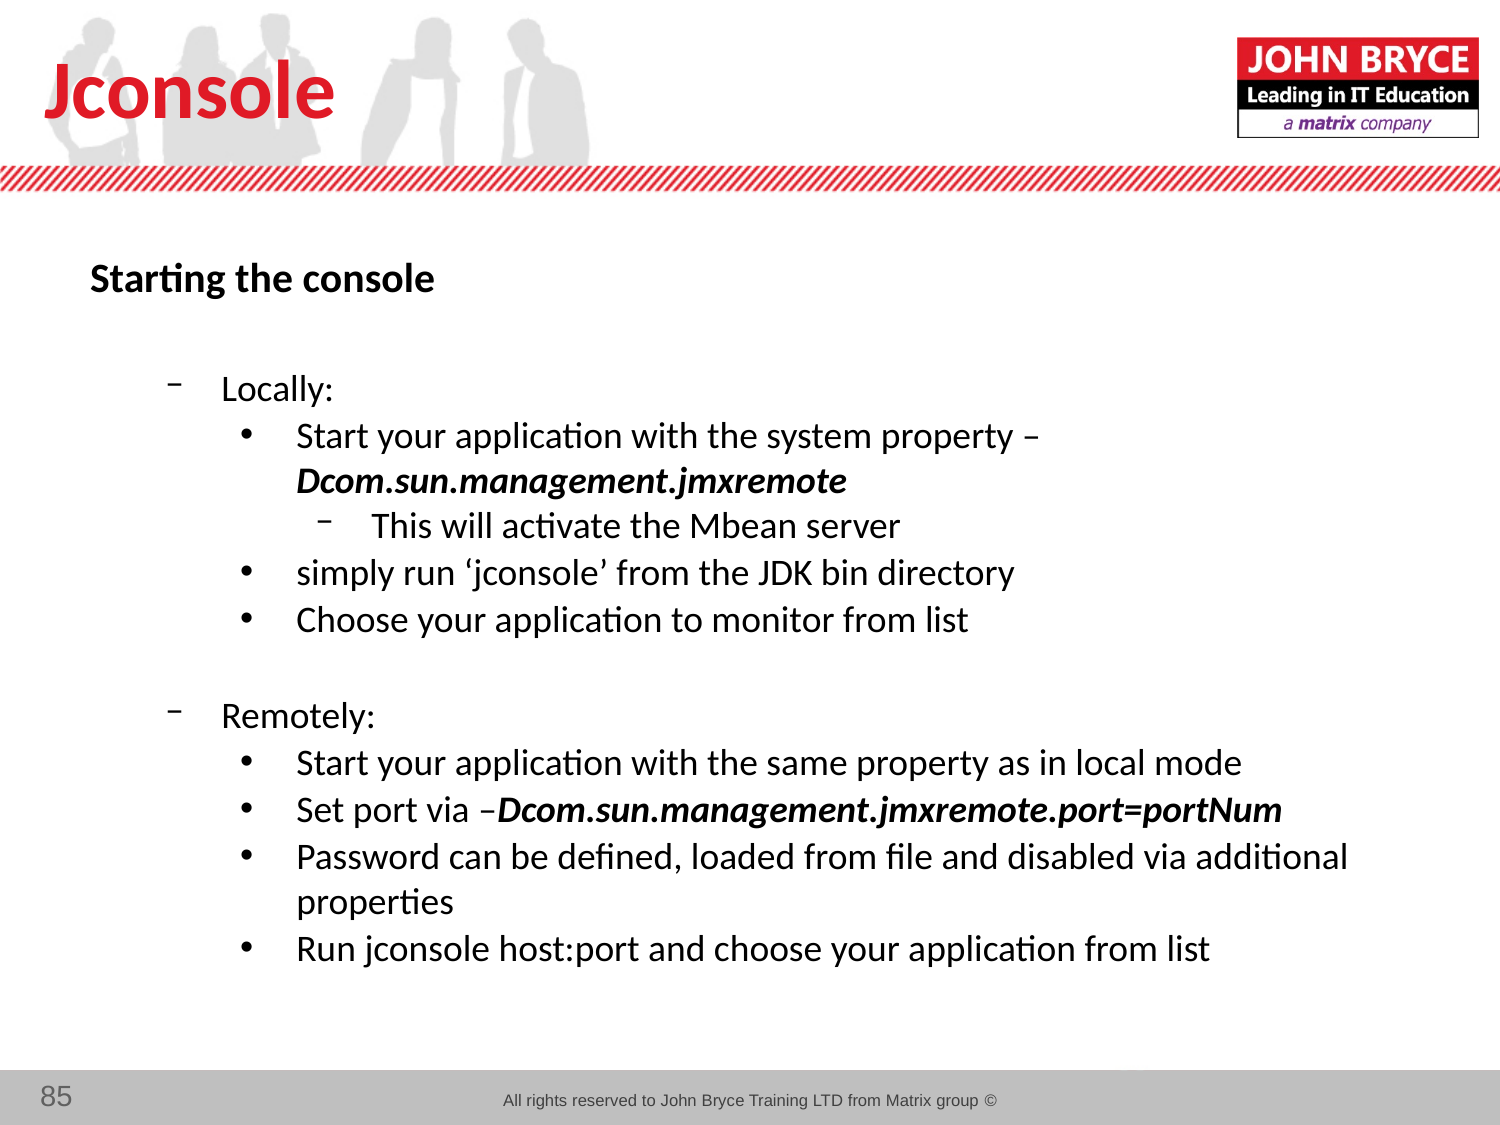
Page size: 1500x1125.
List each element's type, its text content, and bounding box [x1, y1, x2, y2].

title Jconsole [29, 21, 1235, 150]
list Starting the console Locally: Start your application with the system property –Dcom.sun.management.jmxremote This will activate the Mbean server simply run ‘jconsole’ from the JDK bin directory Choose your application to monitor from list Remotely: Start your application with the same property as in local mode Set port via –Dcom.sun.management.jmxremote.port=portNum Password can be defined, loaded from file and disabled via additional properties Run jconsole host:port and choose your application from list [75, 243, 1425, 1047]
picture [0, 0, 1500, 1070]
